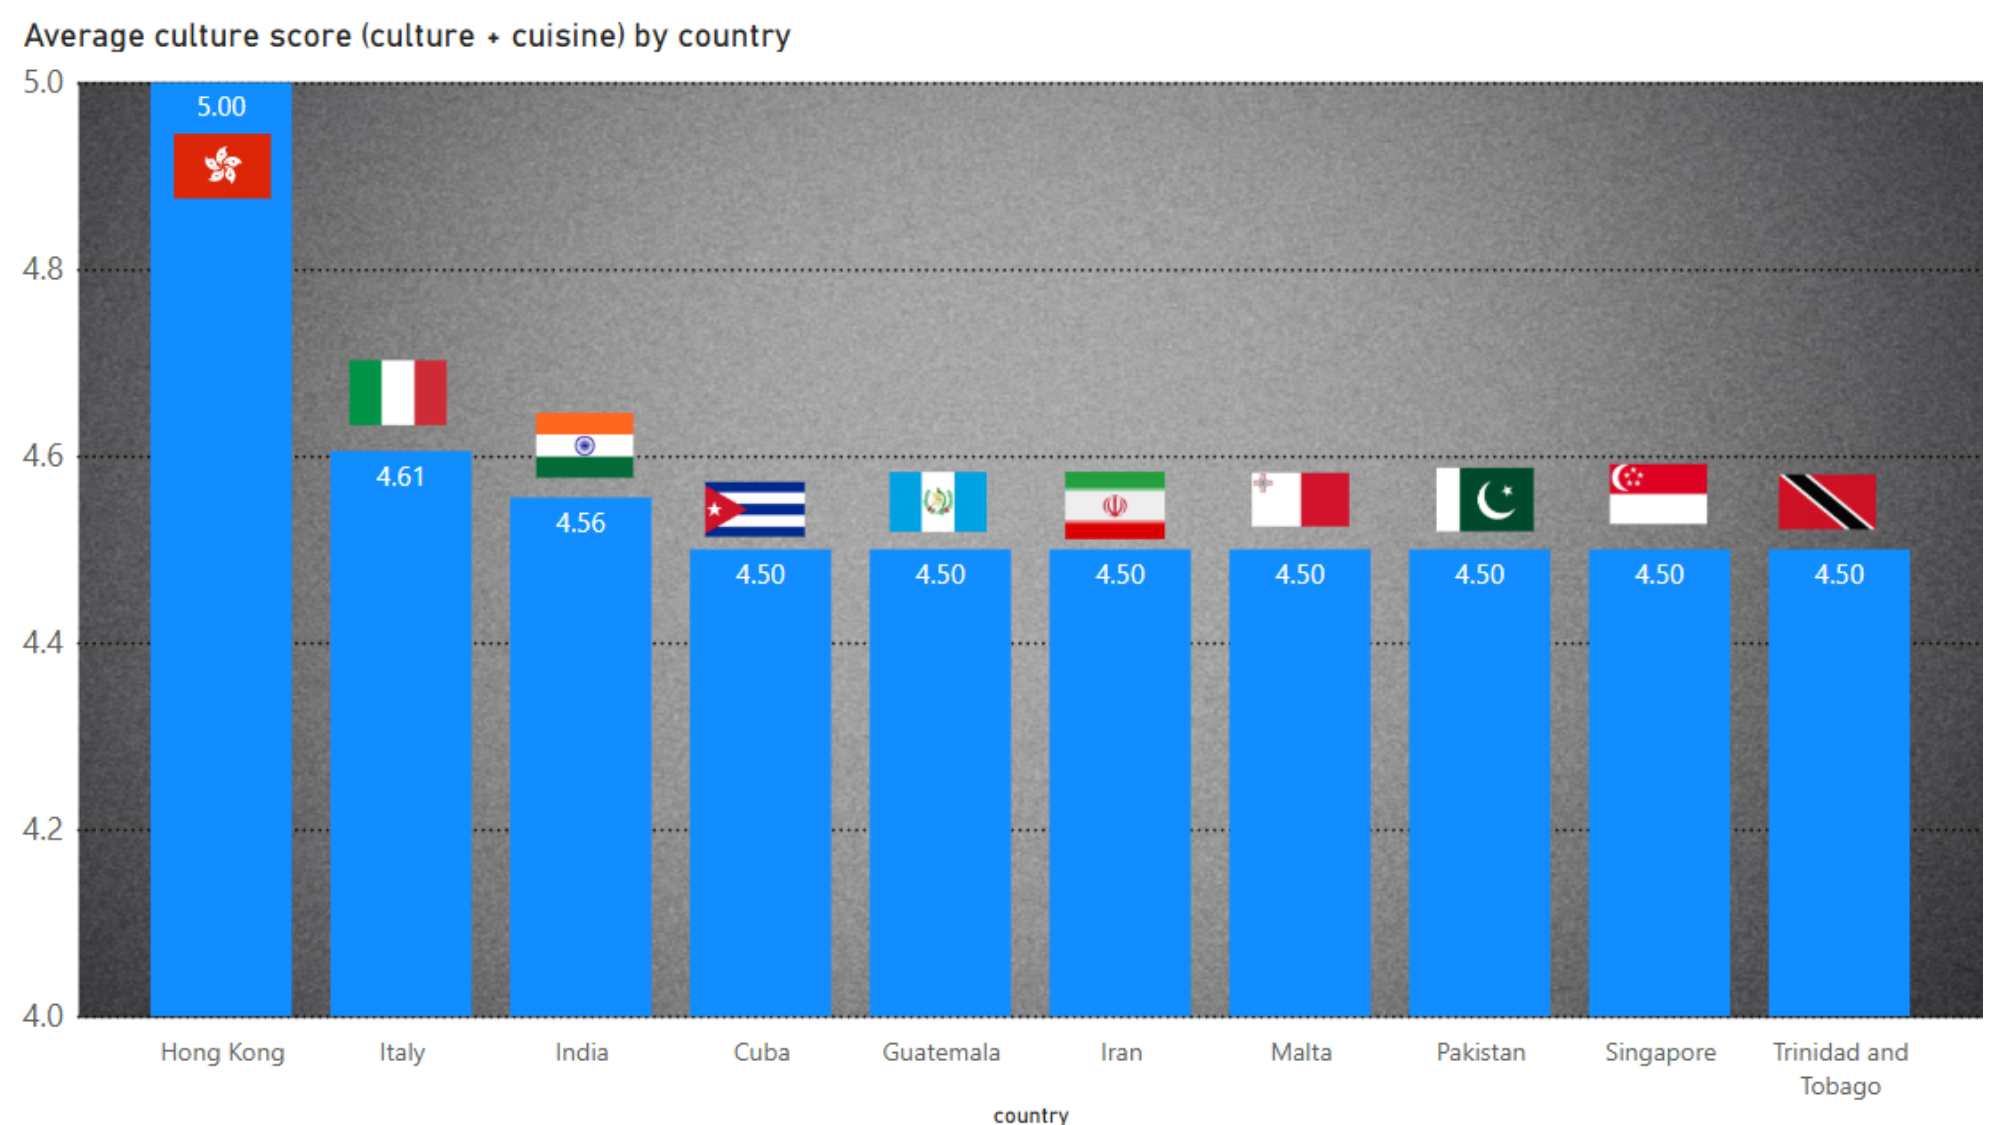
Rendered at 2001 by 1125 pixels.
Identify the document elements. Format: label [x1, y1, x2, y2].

list [0, 22, 1983, 1125]
